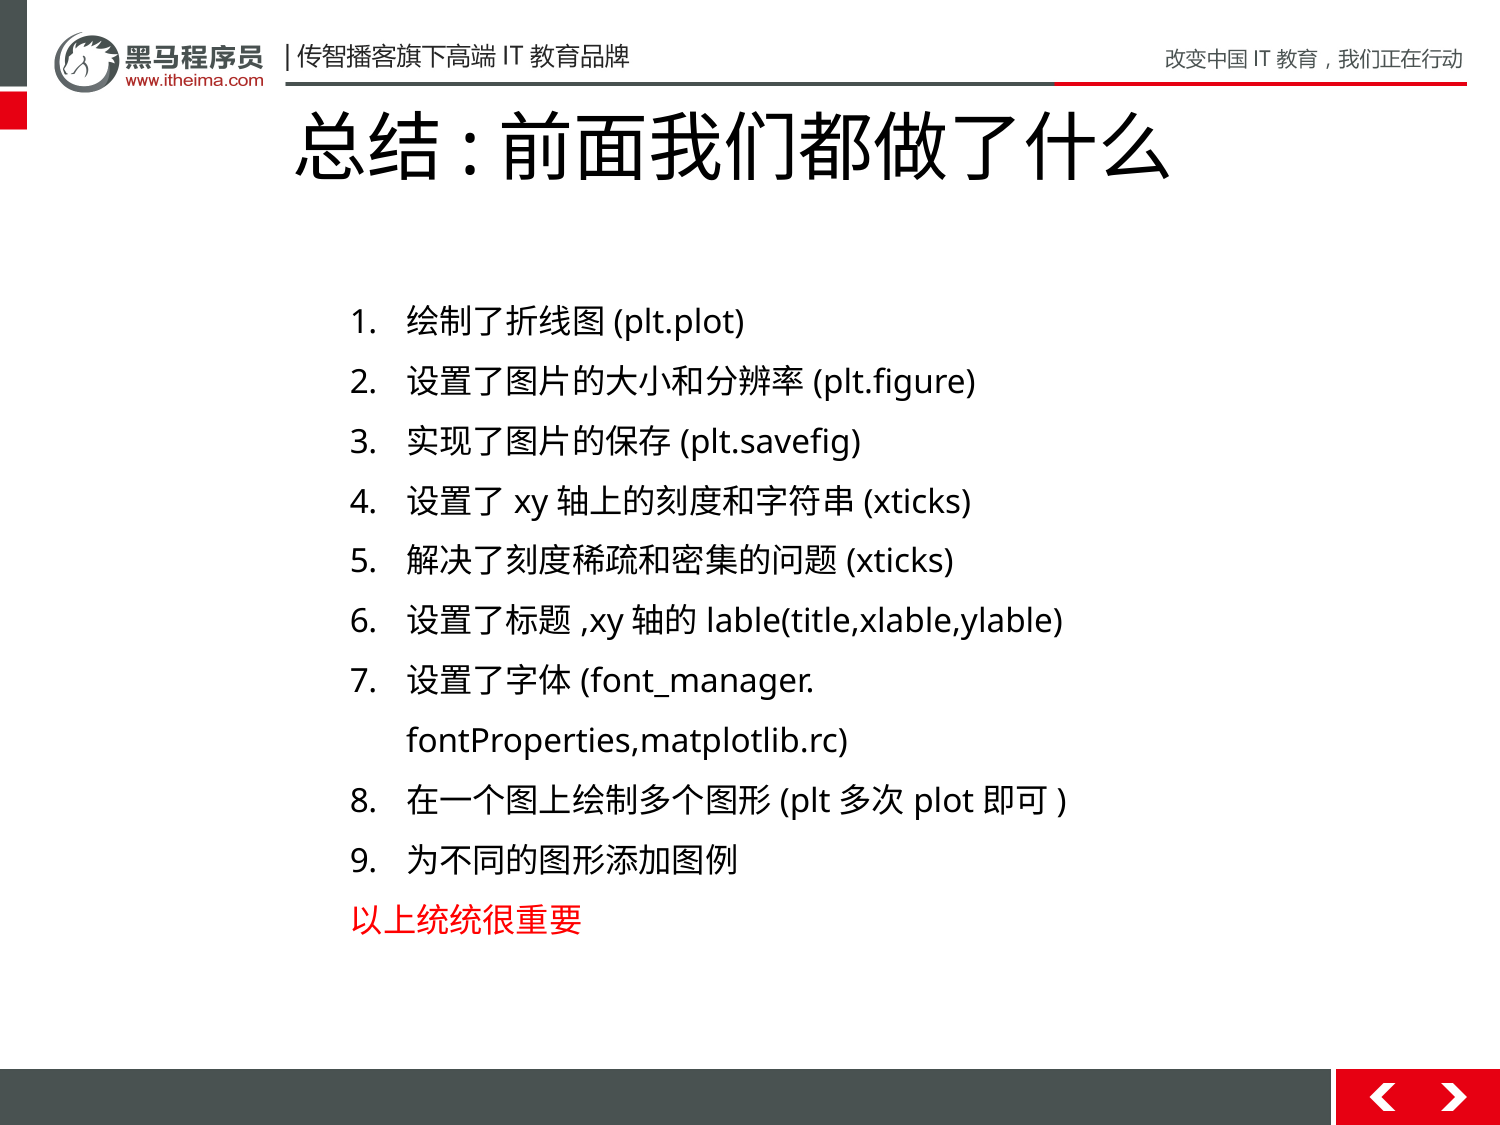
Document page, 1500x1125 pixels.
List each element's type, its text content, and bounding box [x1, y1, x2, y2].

title 总结:前面我们都做了什么 [145, 92, 1321, 198]
text_box 绘制了折线图(plt.plot) 设置了图片的大小和分辨率(plt.figure) 实现了图片的保存(plt.savefig) 设置了xy轴上的刻度和字符串(xticks) 解决了刻度稀疏和密集的问题(xticks) 设置了标题,xy轴的lable(title,xlable,ylable) 设置了字体(font_manager. fontProperties,matplotlib.rc) 在一个图上绘制多个图形(plt多次plot即可) 为不同的图形添加图例 以上统统很重要 [335, 272, 1280, 947]
picture [0, 0, 1500, 1125]
